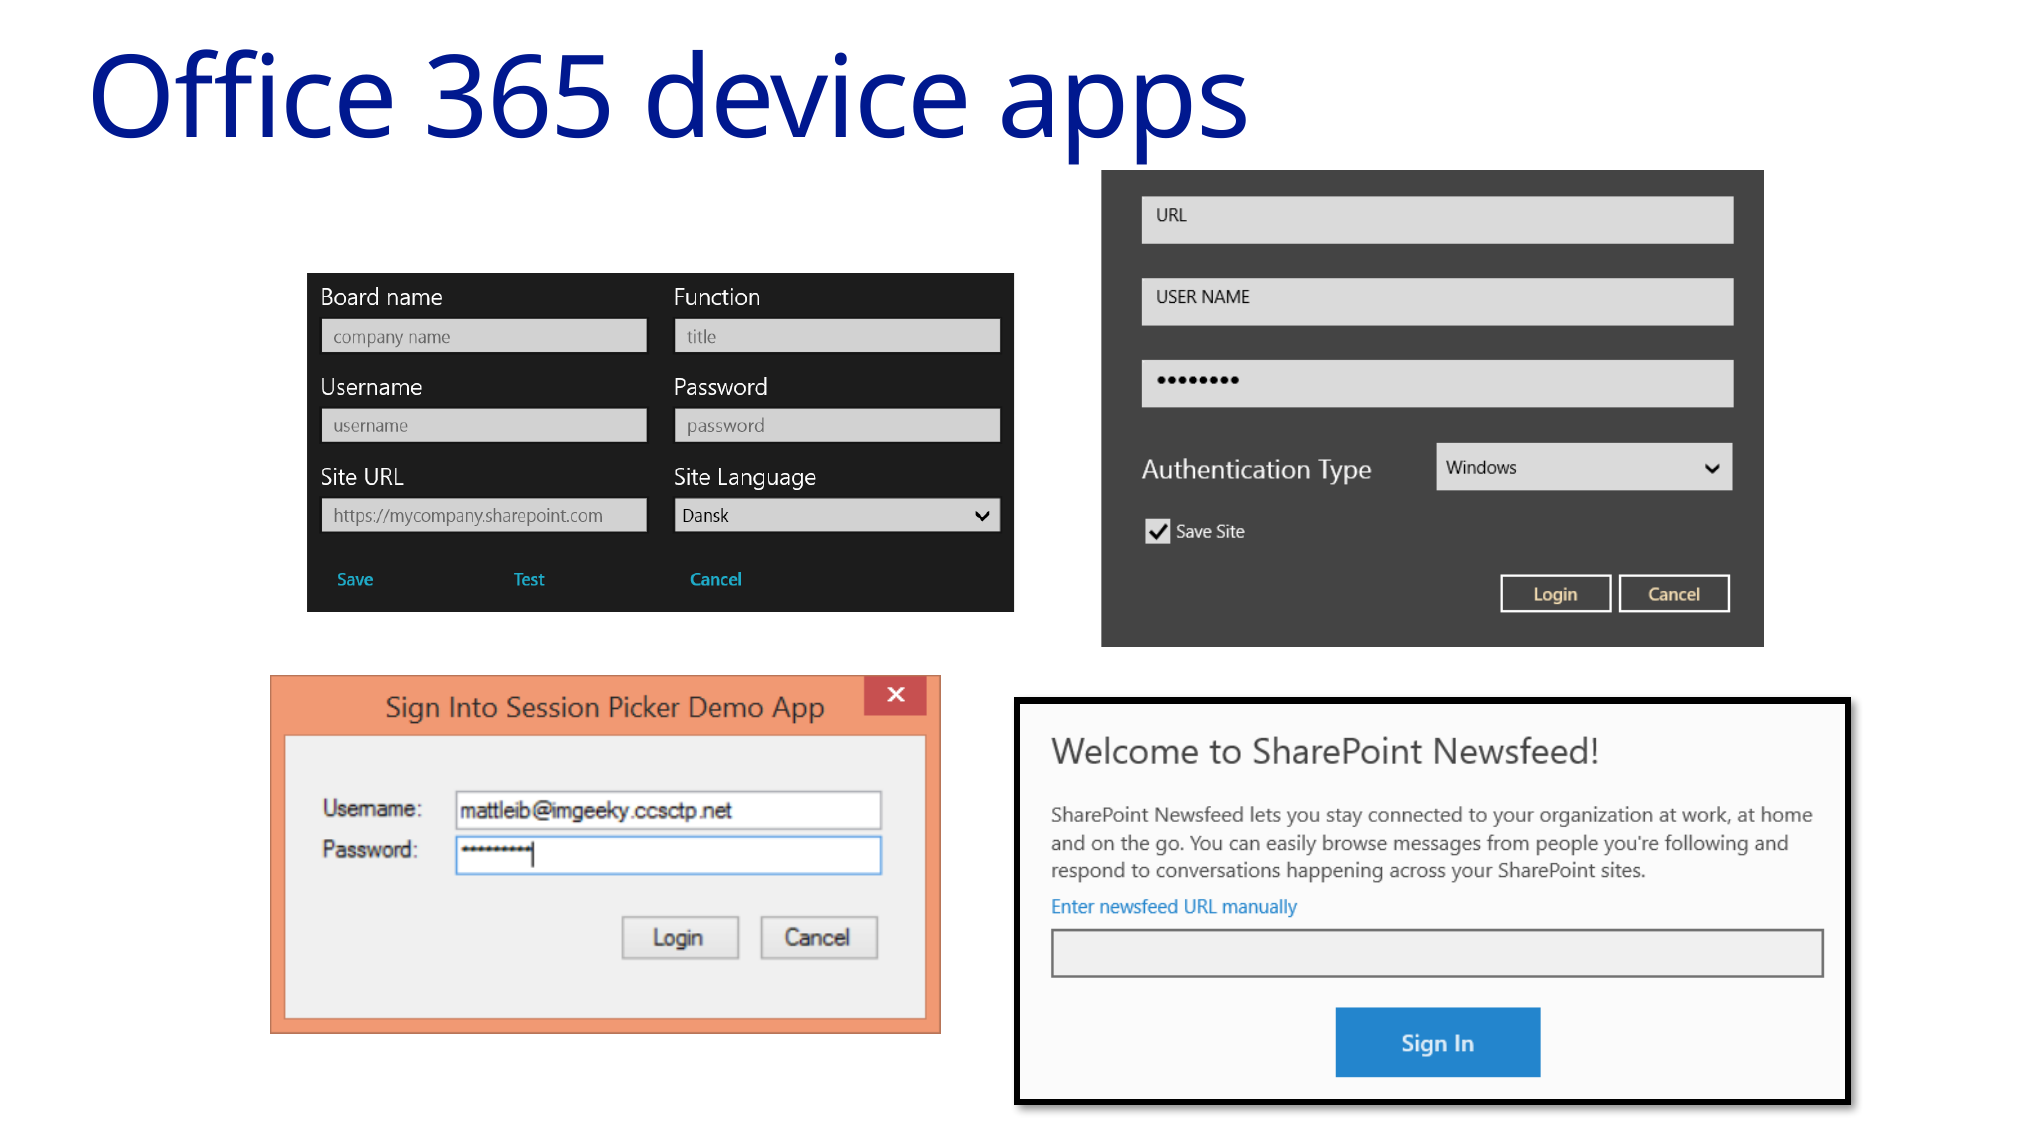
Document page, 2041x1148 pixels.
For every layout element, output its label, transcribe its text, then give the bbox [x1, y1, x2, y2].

picture [305, 273, 1018, 612]
title Office 365 device apps [86, 38, 1953, 164]
picture [1101, 170, 1765, 648]
picture [1019, 703, 1846, 1099]
picture [269, 675, 941, 1034]
